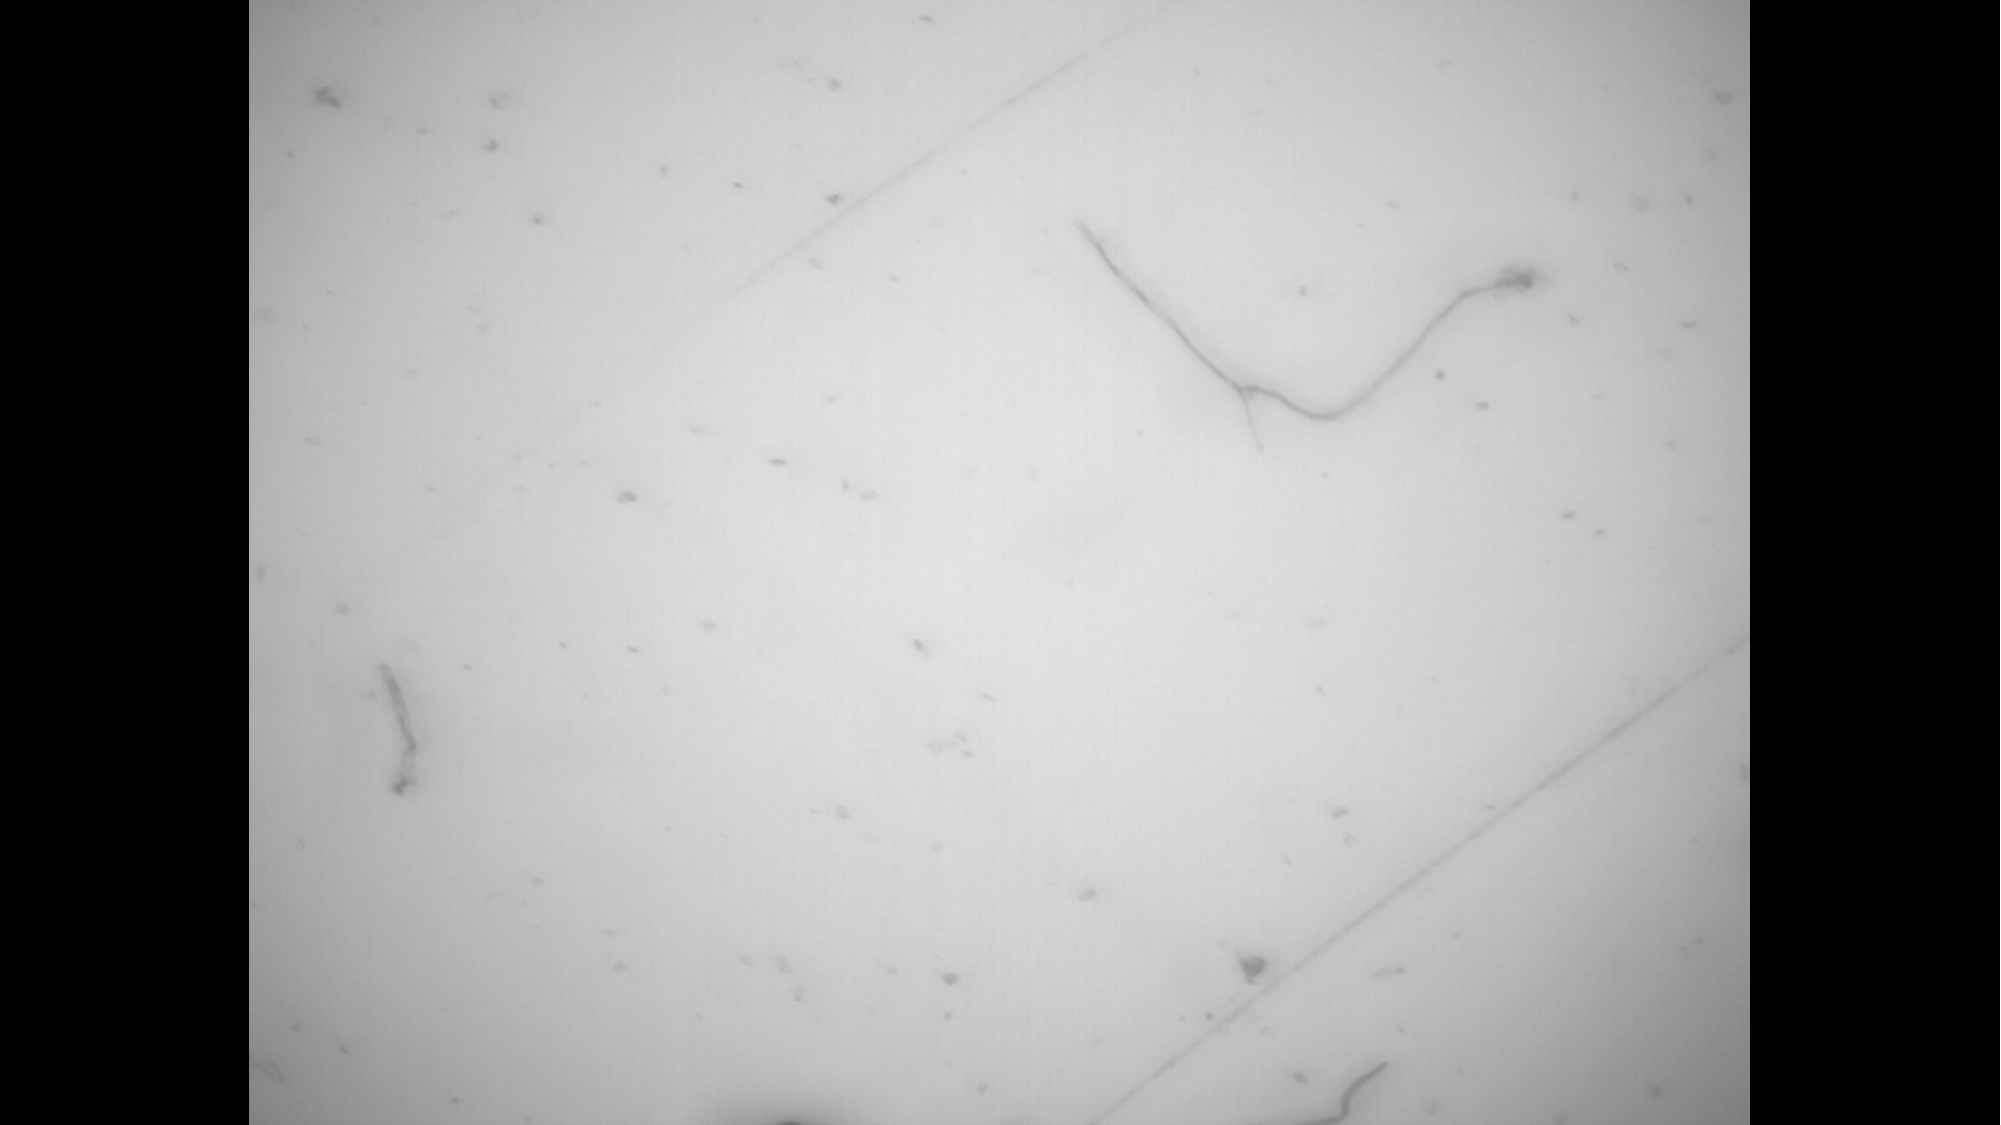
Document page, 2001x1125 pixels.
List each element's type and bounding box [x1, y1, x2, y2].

picture [249, 0, 1750, 1125]
